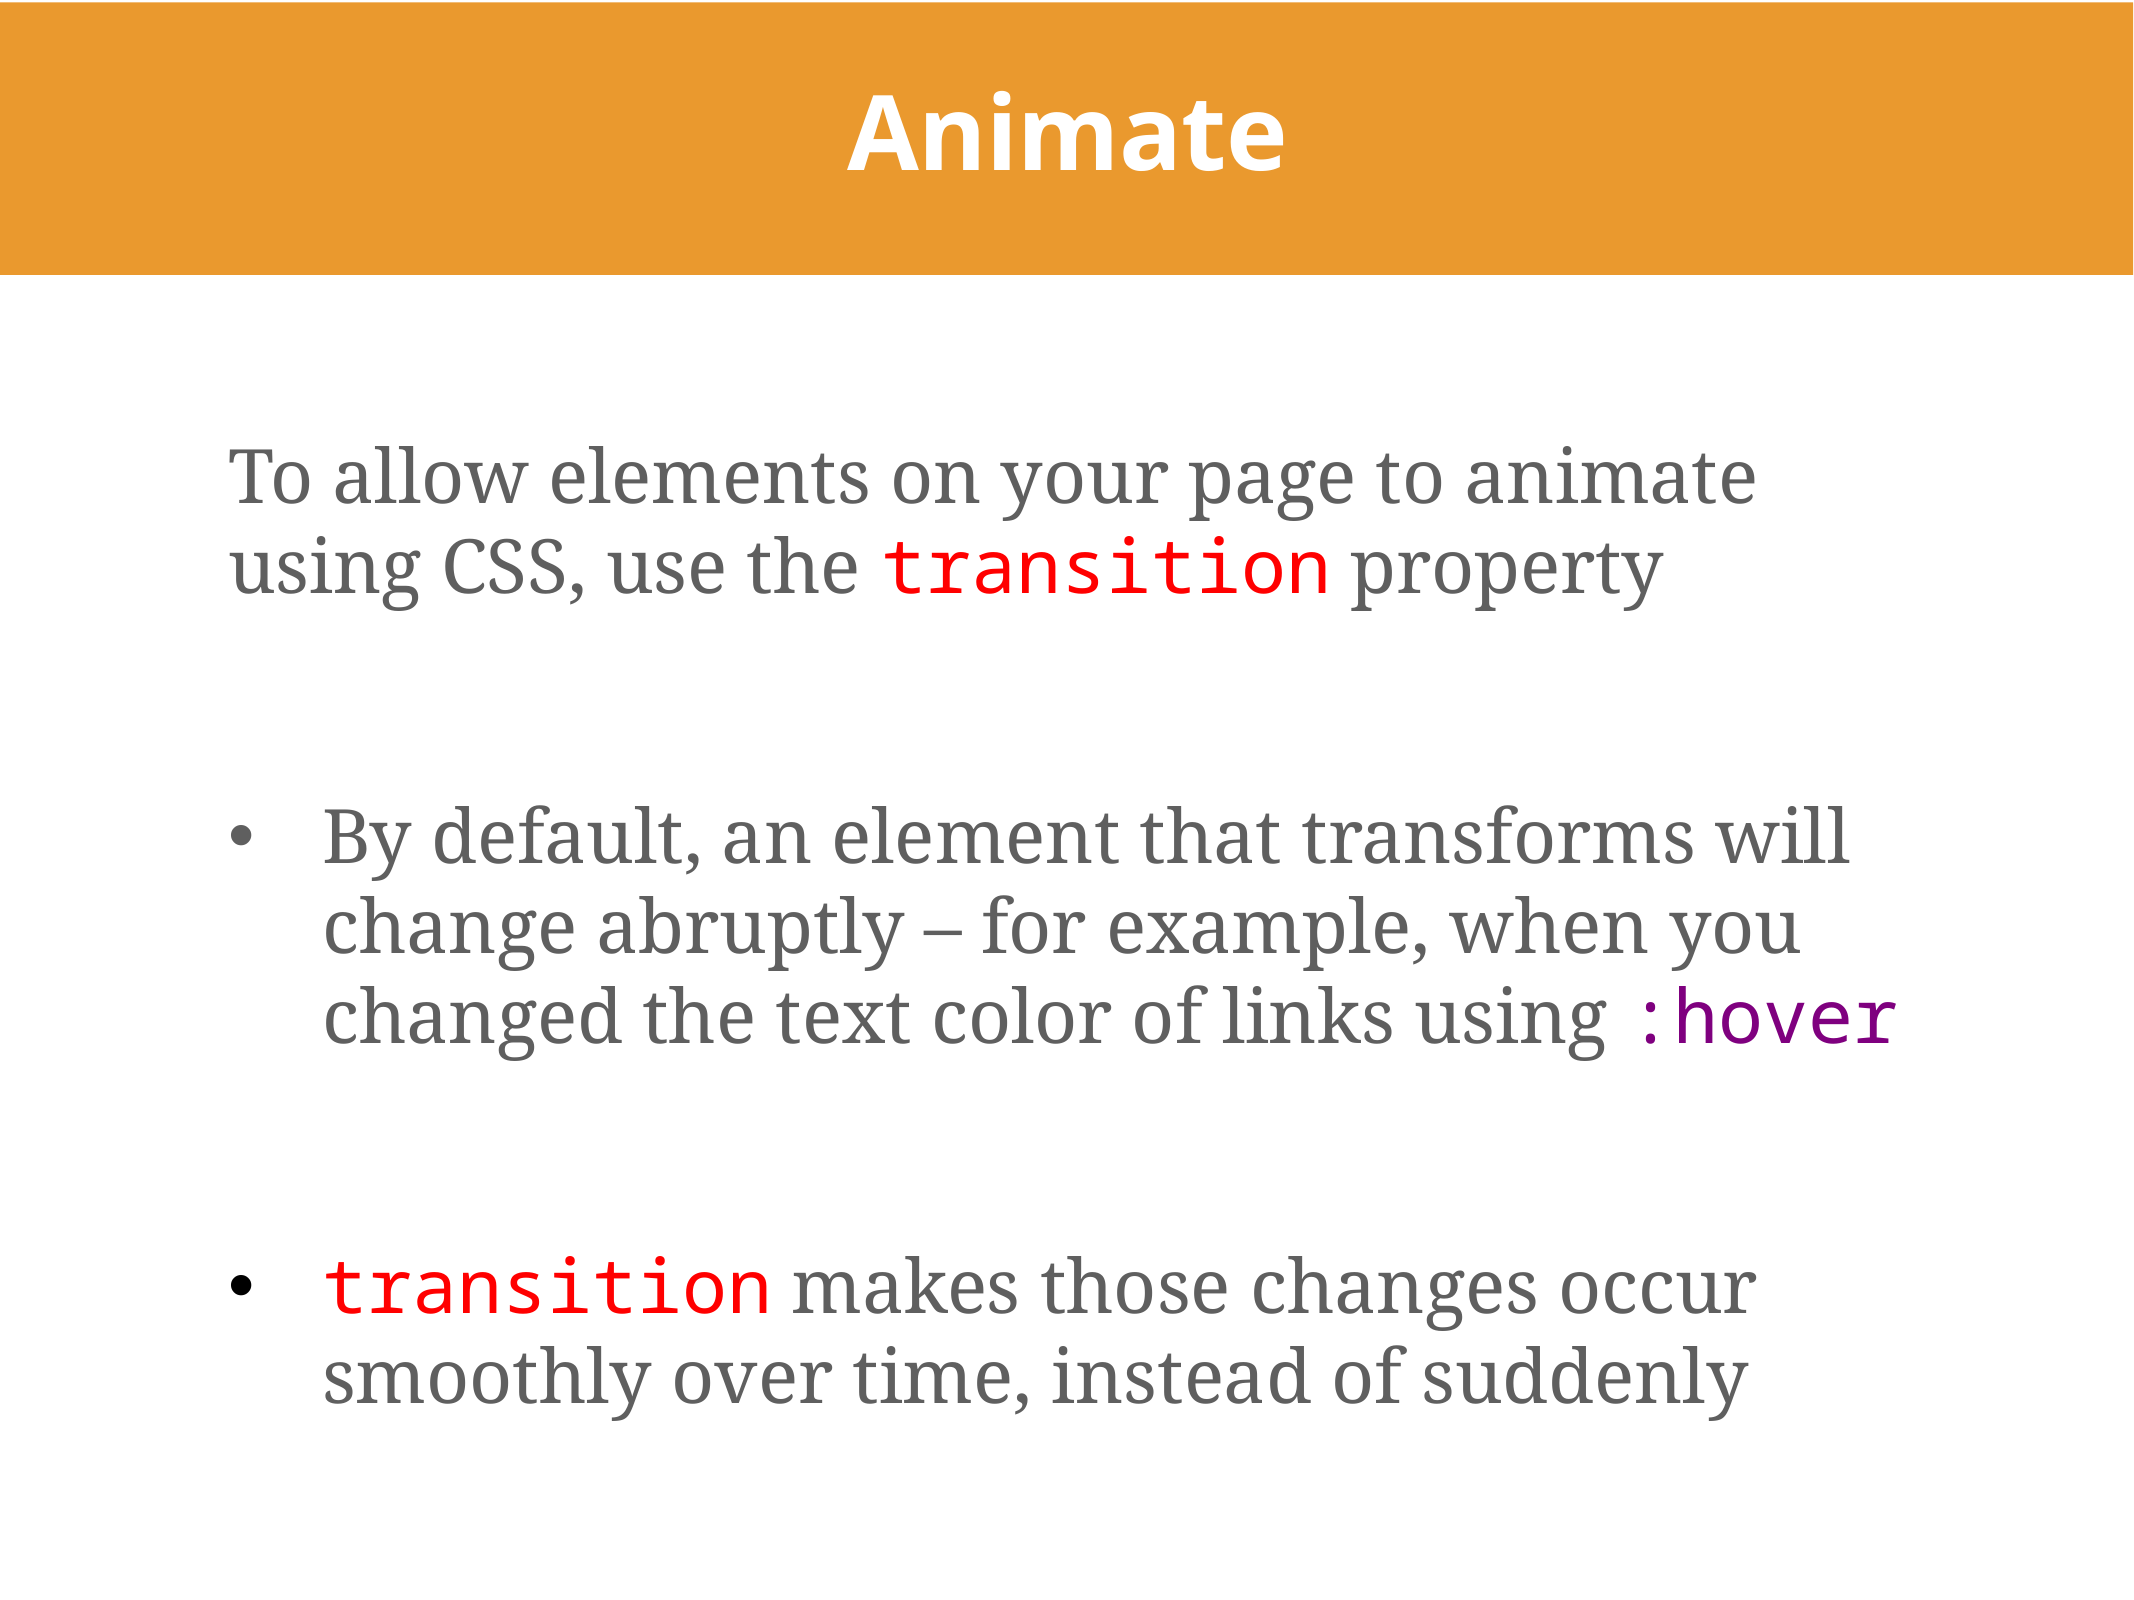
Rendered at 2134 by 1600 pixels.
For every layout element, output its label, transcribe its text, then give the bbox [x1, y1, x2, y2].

text_box [0, 2, 2134, 66]
list To allow elements on your page to animate using CSS, use the transition property By default, an element that transforms will change abruptly – for example, when you changed the text color of links using :hover transition makes those changes occur smoothly over time, instead of suddenly [167, 245, 1965, 1419]
title Animate [0, 66, 2134, 334]
